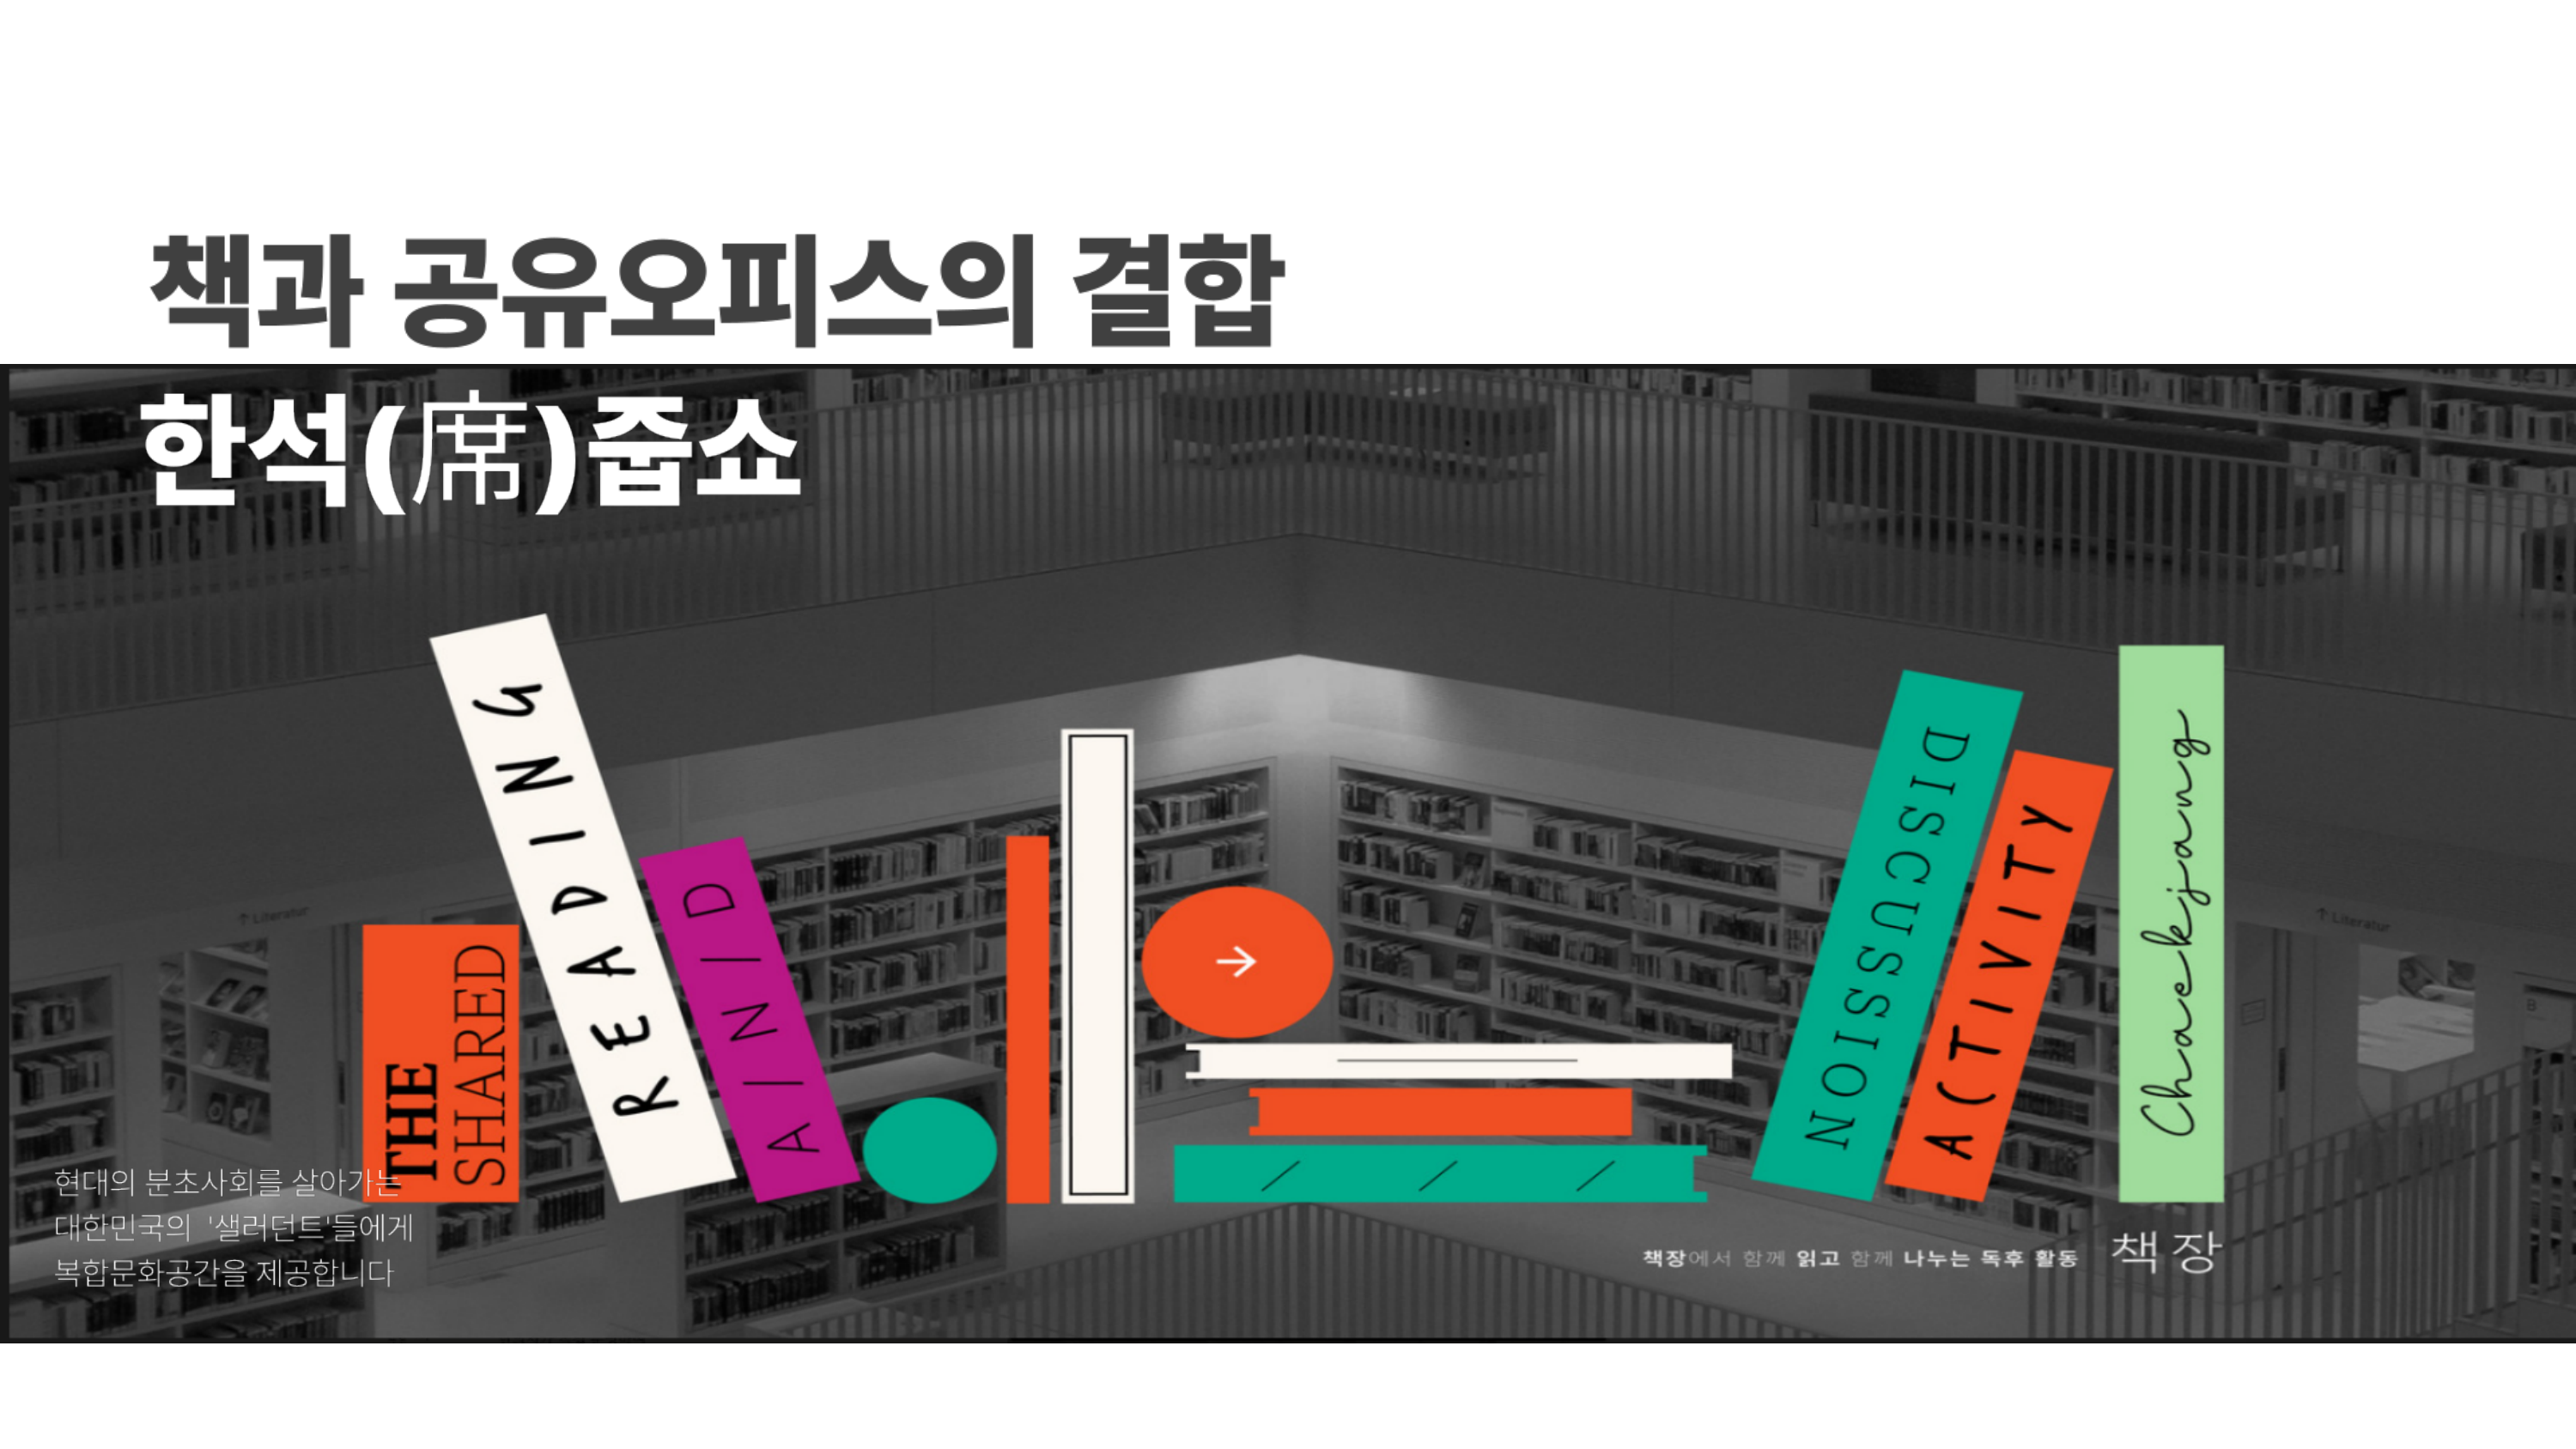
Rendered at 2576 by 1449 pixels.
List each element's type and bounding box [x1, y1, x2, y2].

picture [0, 167, 2576, 1449]
